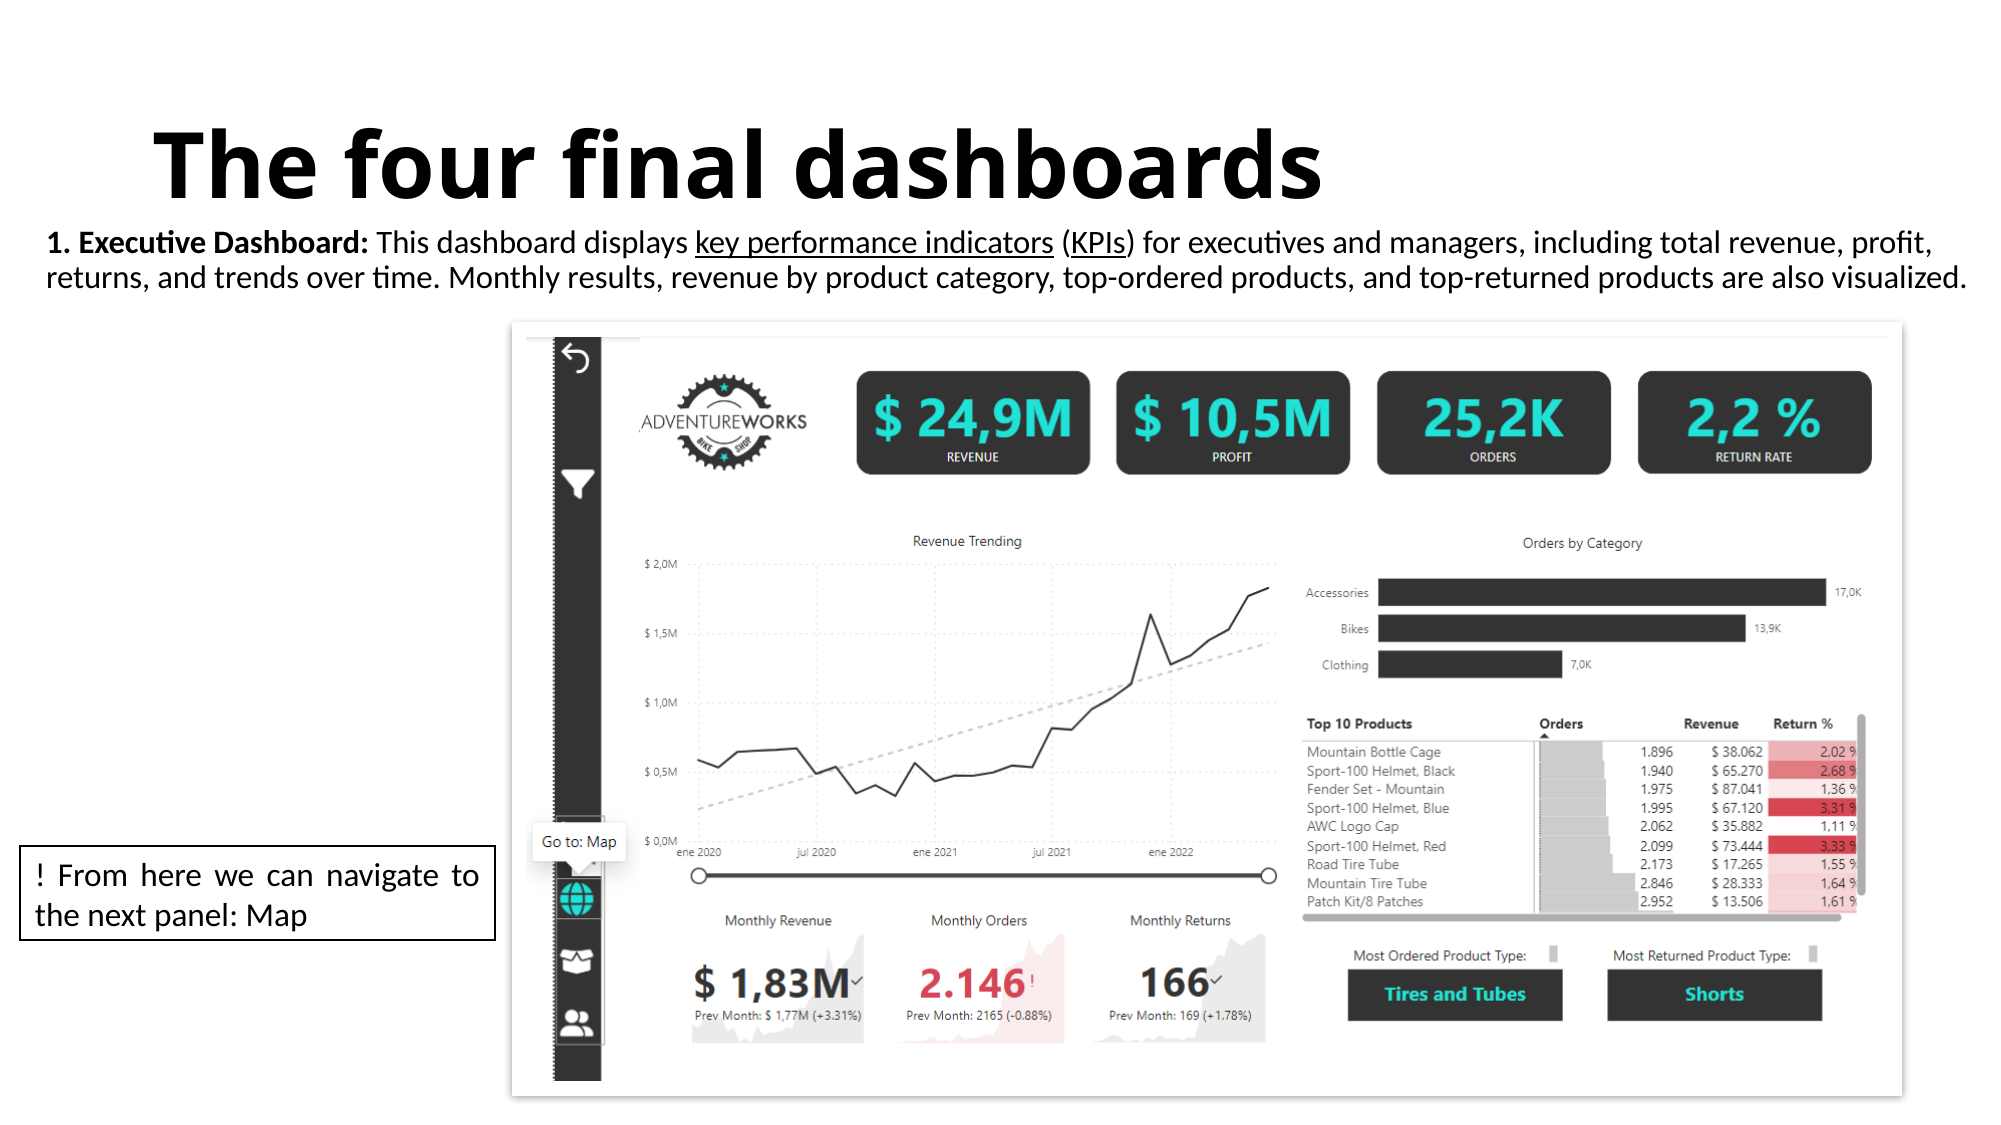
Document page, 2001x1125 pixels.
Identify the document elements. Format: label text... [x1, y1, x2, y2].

list 1. Executive Dashboard: This dashboard displays key performance indicators (KPIs) for executives and managers, including total revenue, profit, returns, and trends over time. Monthly results, revenue by product category, top-ordered products, and top-returned products are also visualized. [31, 217, 1985, 337]
title The four final dashboards [137, 59, 1863, 217]
picture [526, 336, 1888, 1082]
text_box ! From here we can navigate to the next panel: Map [19, 845, 496, 941]
